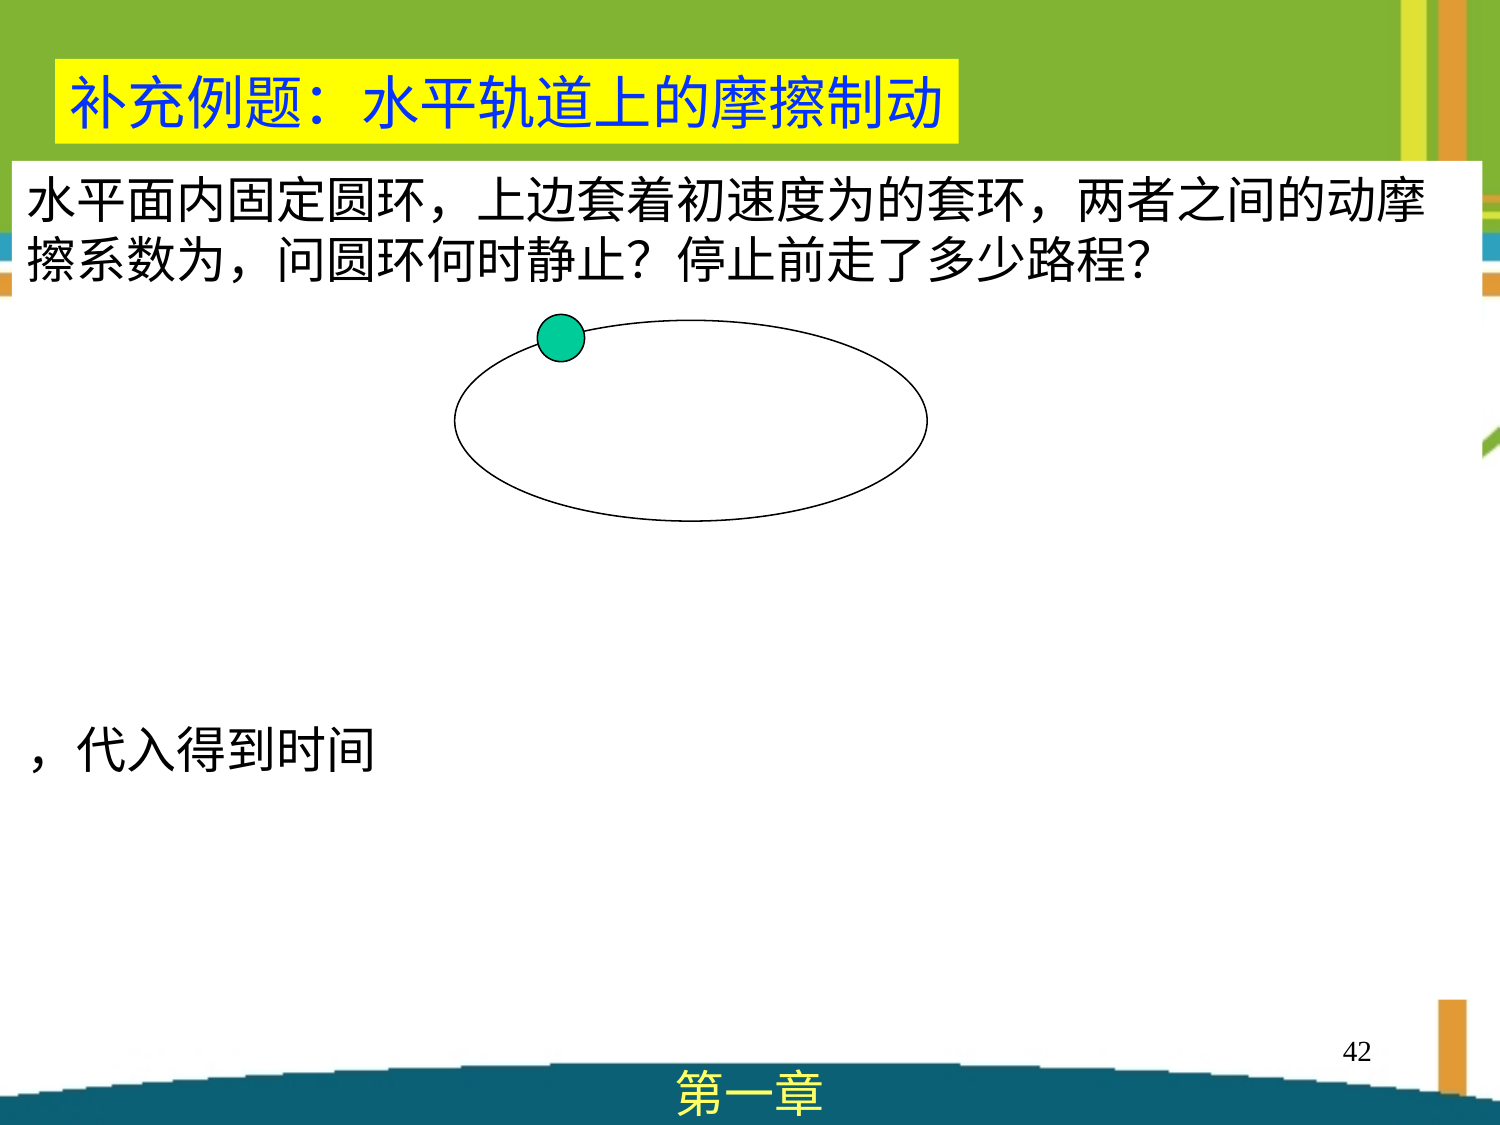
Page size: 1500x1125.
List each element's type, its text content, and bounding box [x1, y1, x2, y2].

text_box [454, 314, 928, 522]
text_box 补充例题：水平轨道上的摩擦制动 [55, 58, 959, 144]
slide_number 42 [1074, 1025, 1388, 1100]
picture [0, 0, 1500, 1125]
